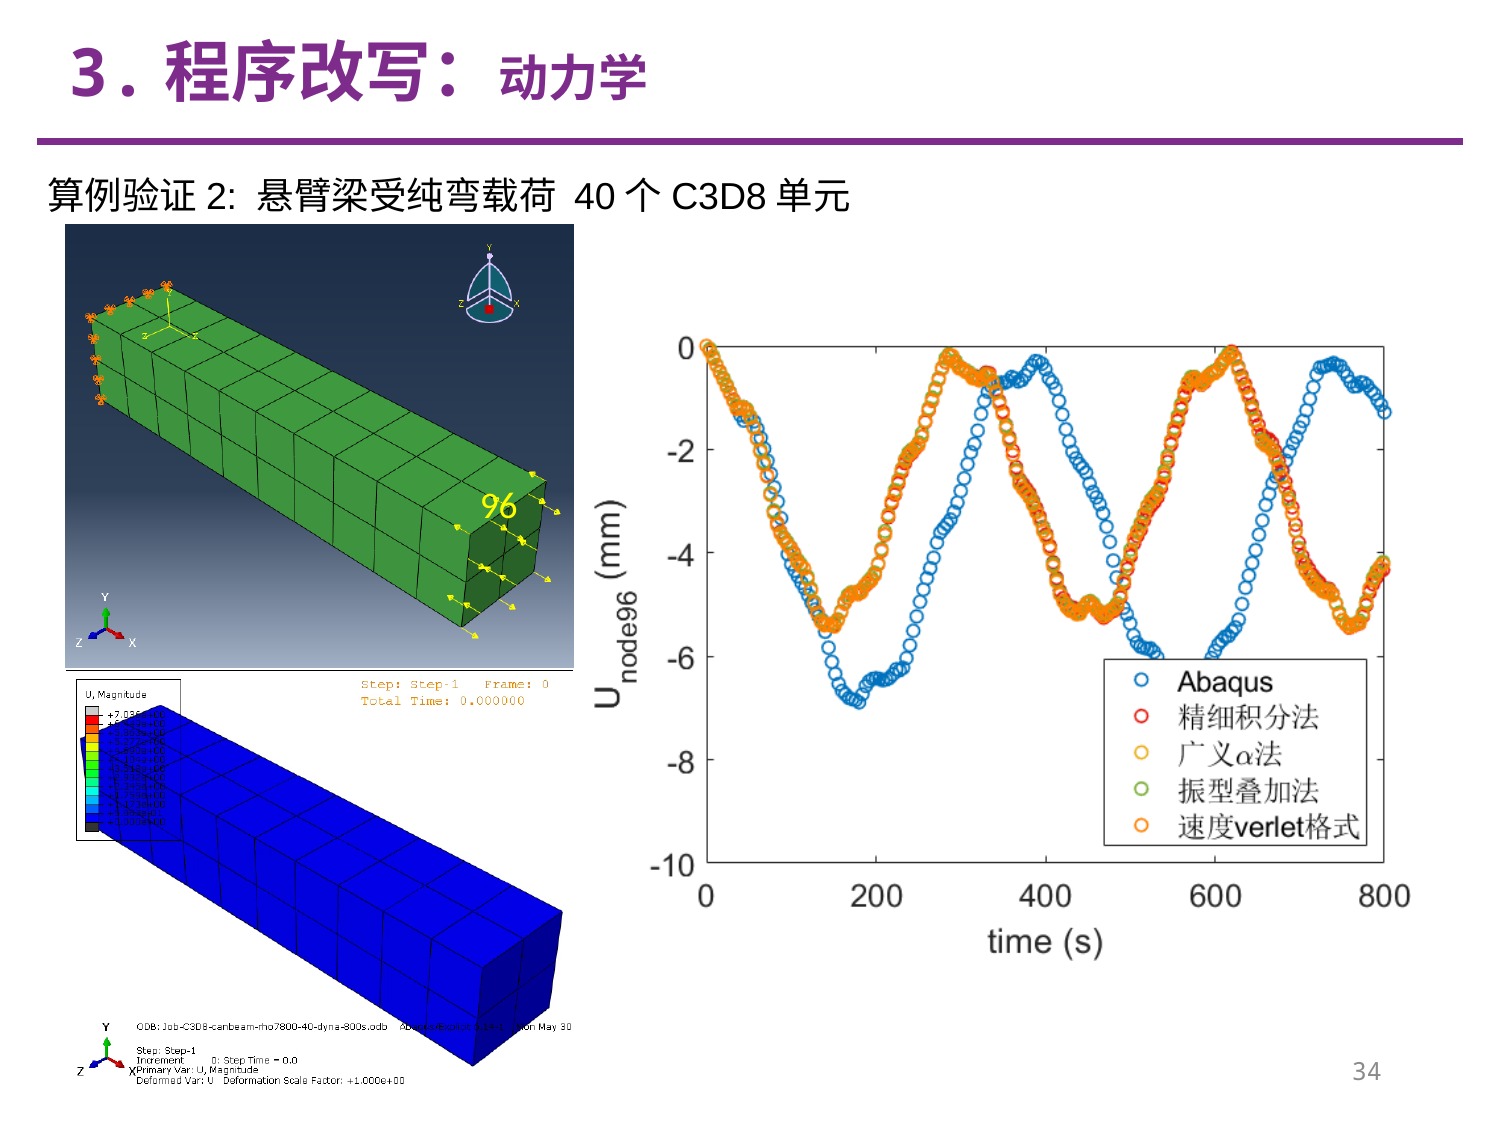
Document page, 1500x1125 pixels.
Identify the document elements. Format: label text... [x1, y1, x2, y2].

slide_number 34 [1309, 1042, 1397, 1103]
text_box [65, 669, 574, 1097]
text_box 算例验证2: 悬臂梁受纯弯载荷 40个C3D8单元 [32, 164, 866, 224]
picture [65, 224, 574, 668]
picture [584, 296, 1469, 962]
text_box 3.程序改写：动力学 [53, 22, 787, 117]
